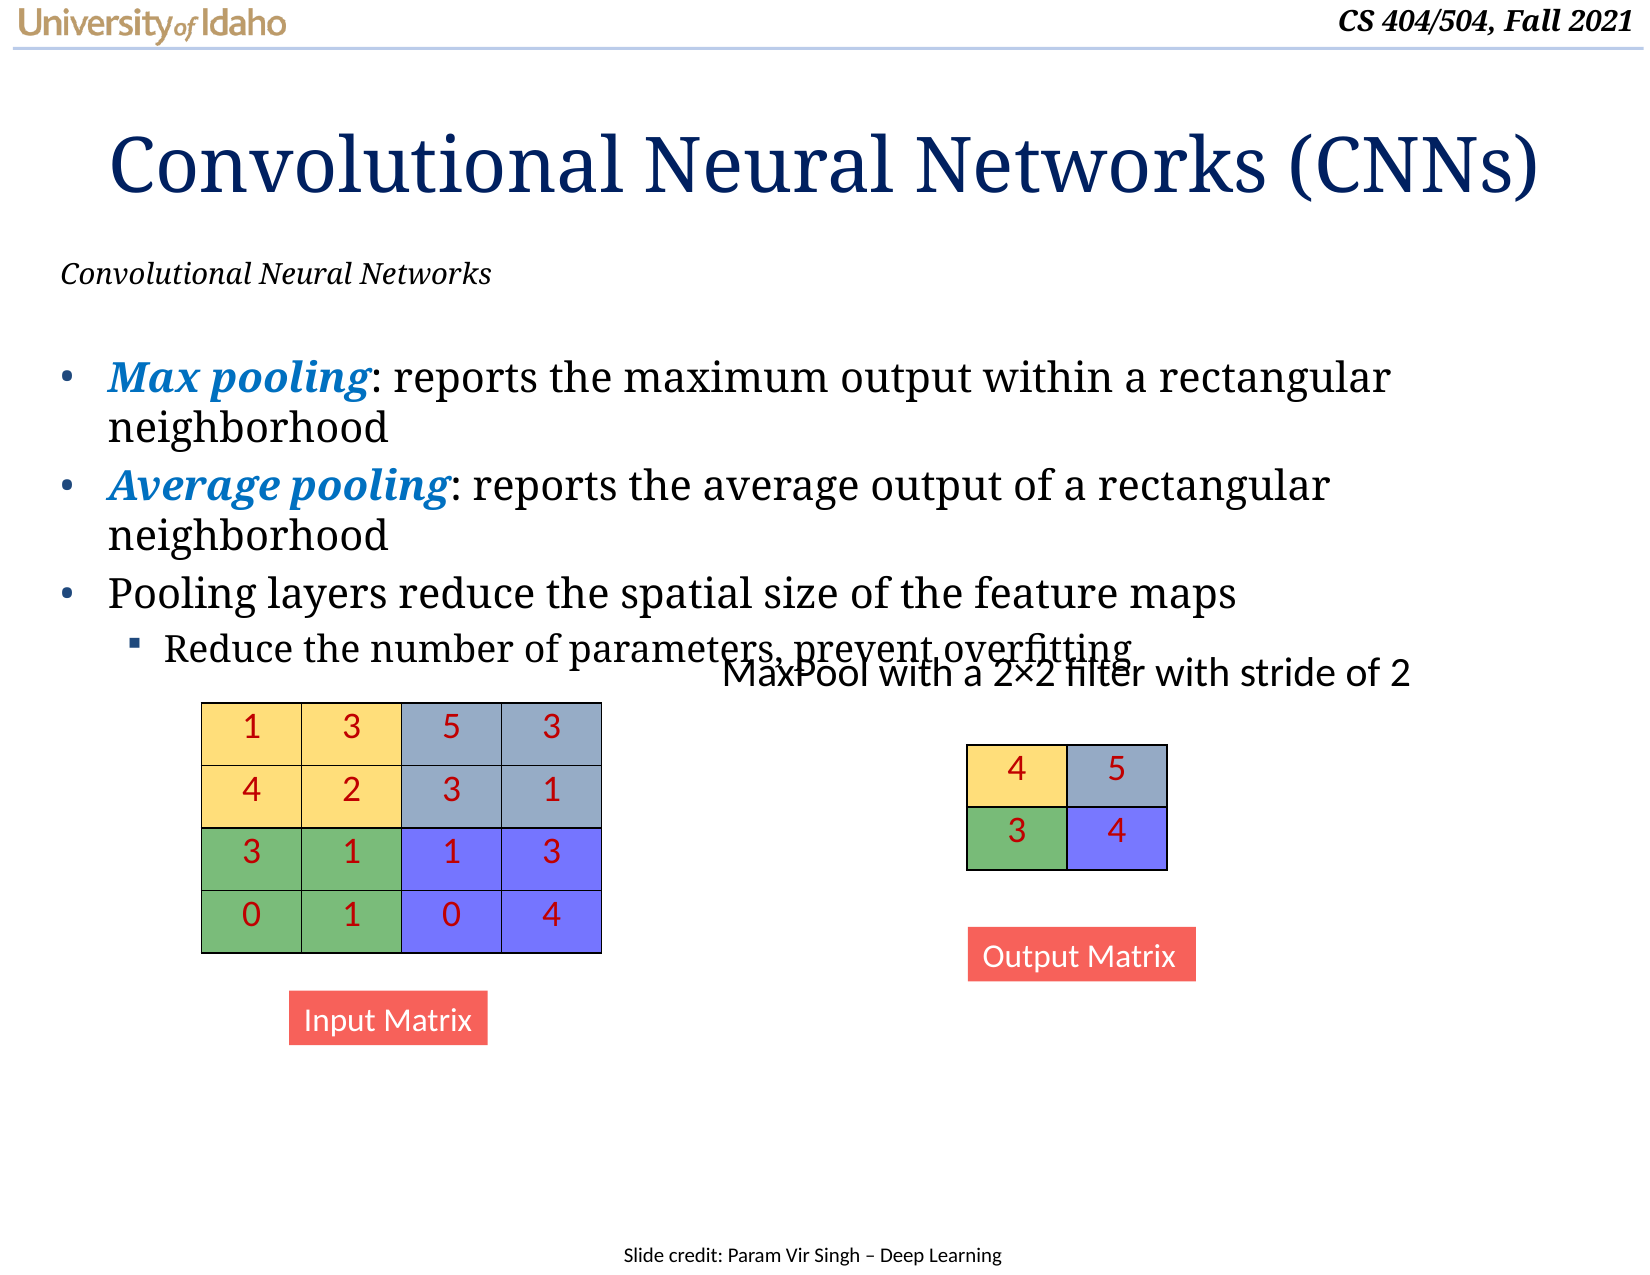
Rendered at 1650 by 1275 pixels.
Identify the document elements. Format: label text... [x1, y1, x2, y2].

text_box Input Matrix [289, 990, 488, 1046]
table_cell 1 [302, 829, 401, 890]
table_header 3 [302, 704, 401, 765]
table_cell 1 [402, 829, 501, 890]
table_header 4 [968, 746, 1066, 806]
table_cell 0 [402, 891, 501, 952]
table_cell 3 [968, 808, 1066, 869]
table_cell 4 [202, 766, 301, 827]
text_box Output Matrix [967, 926, 1196, 982]
table_cell 3 [202, 829, 301, 890]
table_header 3 [502, 704, 601, 765]
text_box Slide credit: Param Vir Singh – Deep Learning [246, 1234, 1381, 1275]
picture [19, 8, 286, 46]
table_header 5 [1068, 746, 1166, 806]
table_cell 0 [202, 891, 301, 952]
table_cell 1 [302, 891, 401, 952]
table_cell 4 [1068, 808, 1166, 869]
list Max pooling: reports the maximum output within a rectangular neighborhood Average pooling: reports the average output of a rectangular neighborhood Pooling layers reduce the spatial size of the feature maps Reduce the number of parameters, prevent overfitting [45, 342, 1618, 1224]
table_cell 3 [502, 829, 601, 890]
table_cell 2 [302, 766, 401, 827]
table_cell 3 [402, 766, 501, 827]
table_cell 4 [502, 891, 601, 952]
text_box MaxPool with a 2×2 filter with stride of 2 [706, 637, 1518, 703]
table_header 5 [402, 704, 501, 765]
list Convolutional Neural Networks [45, 247, 1062, 306]
title Convolutional Neural Networks (CNNs) [0, 75, 1650, 248]
table_header 1 [202, 704, 301, 765]
table_cell 1 [502, 766, 601, 827]
